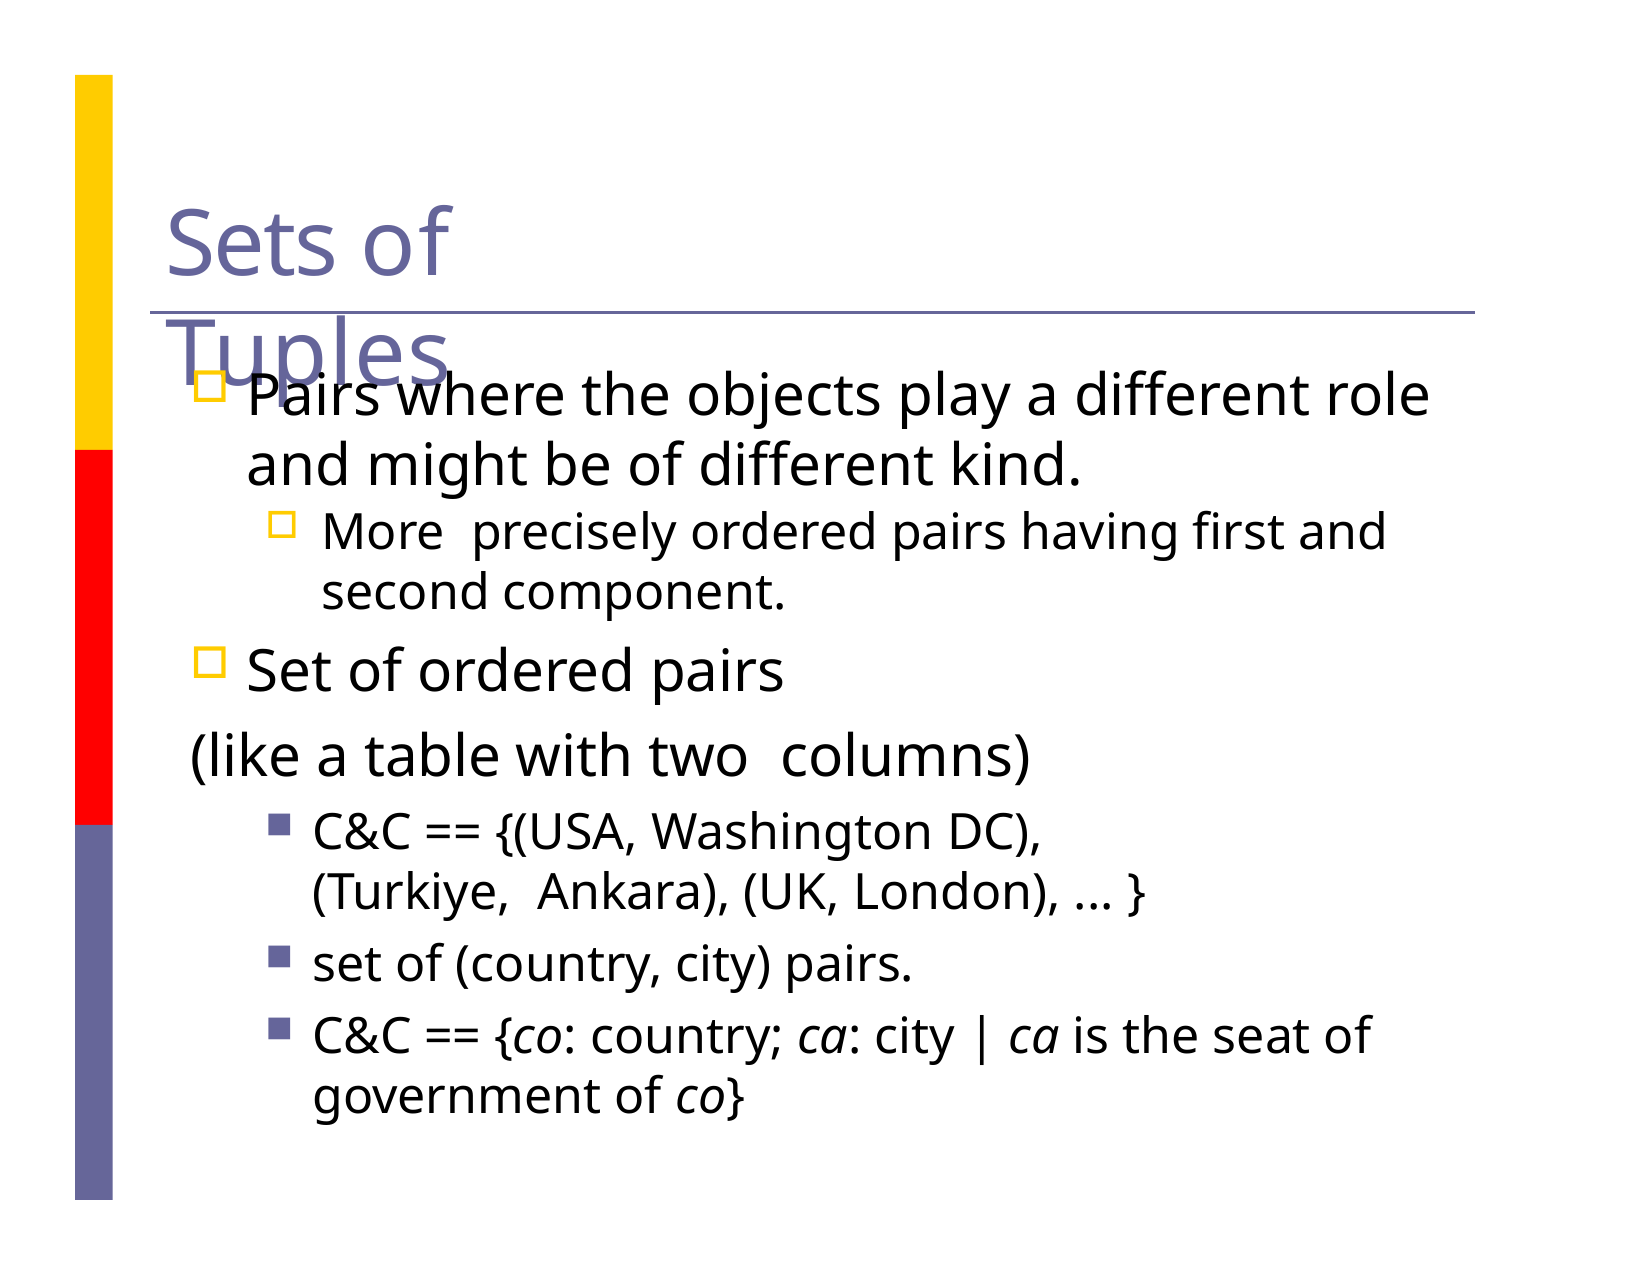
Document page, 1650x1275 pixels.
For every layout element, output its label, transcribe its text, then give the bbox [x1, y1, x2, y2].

title Sets of Tuples [163, 182, 694, 405]
text_box Pairs where the objects play a different role and might be of different kind. More precisely ordered pairs having first and second component. Set of ordered pairs (like a table with two columns) C&C == {(USA, Washington DC), (Turkiye, Ankara), (UK, London), ... } set of (country, city) pairs. C&C == {co: country; ca: city | ca is the seat of government of co} [188, 355, 1543, 1208]
